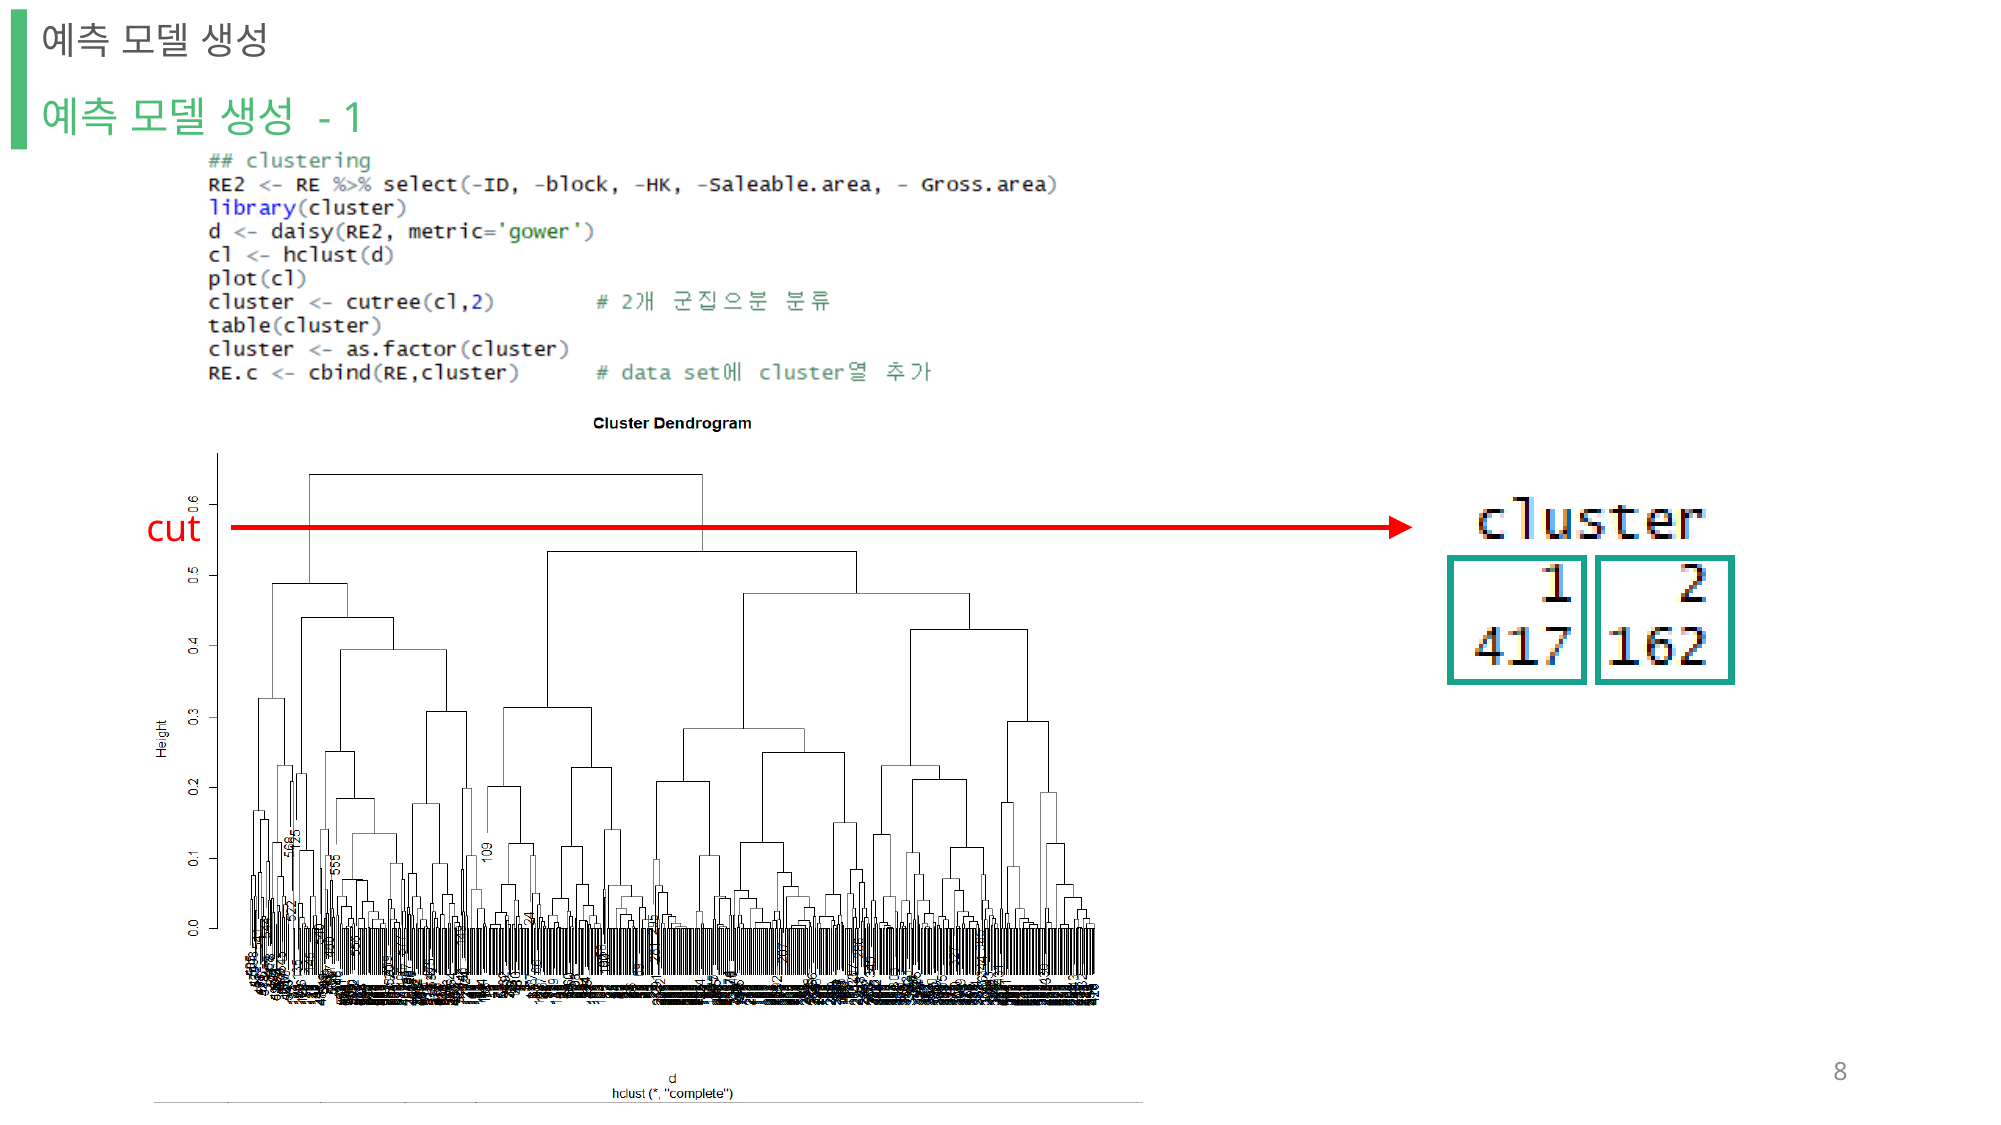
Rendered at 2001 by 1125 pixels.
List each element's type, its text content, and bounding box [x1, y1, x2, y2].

picture [154, 395, 1143, 1103]
text_box cut [131, 497, 154, 557]
slide_number 7 [1412, 1042, 1863, 1103]
text_box 예측 모델 생성 [28, 9, 788, 70]
picture [207, 149, 1090, 386]
picture [1450, 497, 1782, 683]
text_box [10, 8, 28, 150]
text_box 예측 모델 생성 - 1 [26, 83, 788, 149]
